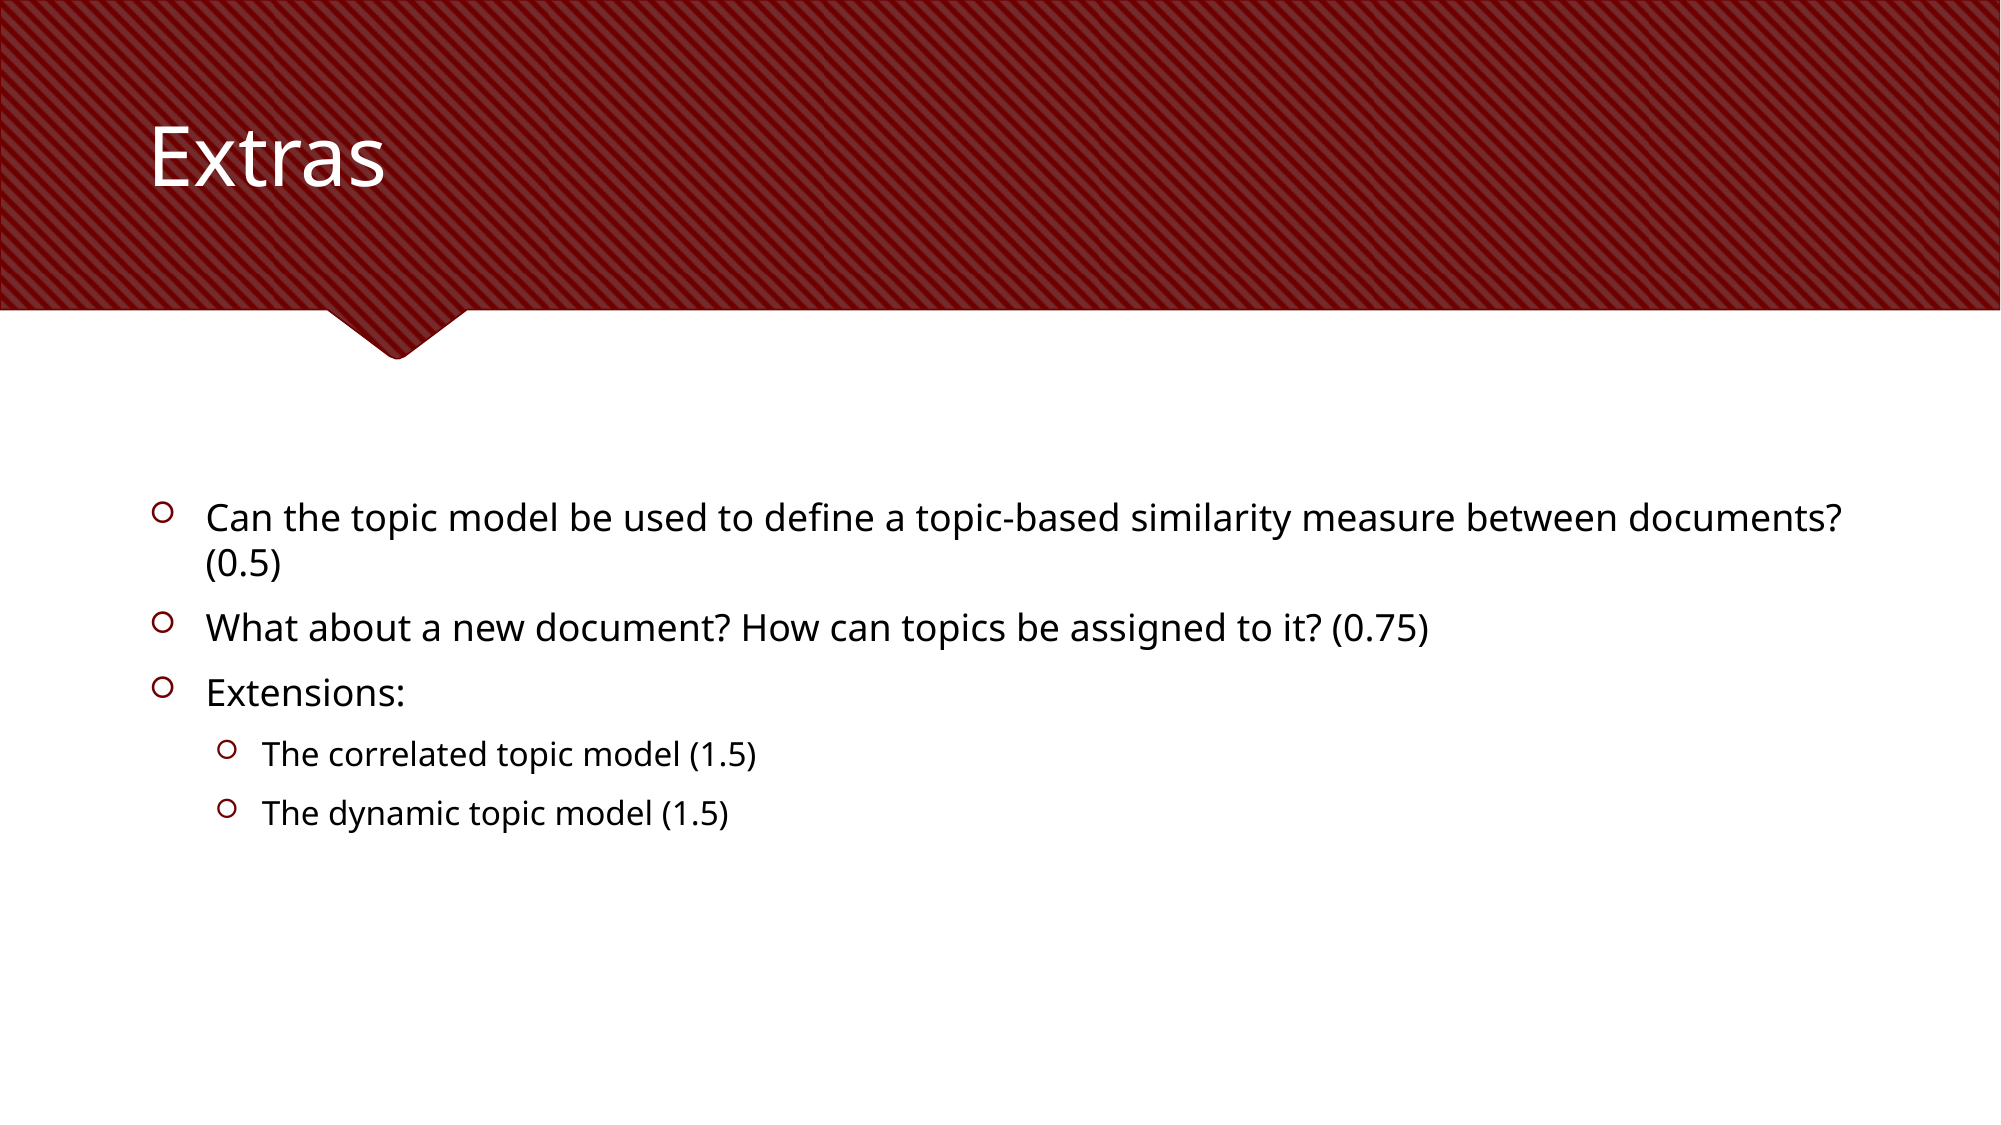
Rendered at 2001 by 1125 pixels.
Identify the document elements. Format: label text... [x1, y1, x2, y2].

list Can the topic model be used to define a topic-based similarity measure between documents? (0.5) What about a new document? How can topics be assigned to it? (0.75) Extensions: The correlated topic model (1.5) The dynamic topic model (1.5) [134, 364, 1866, 962]
title Extras [132, 73, 1868, 233]
